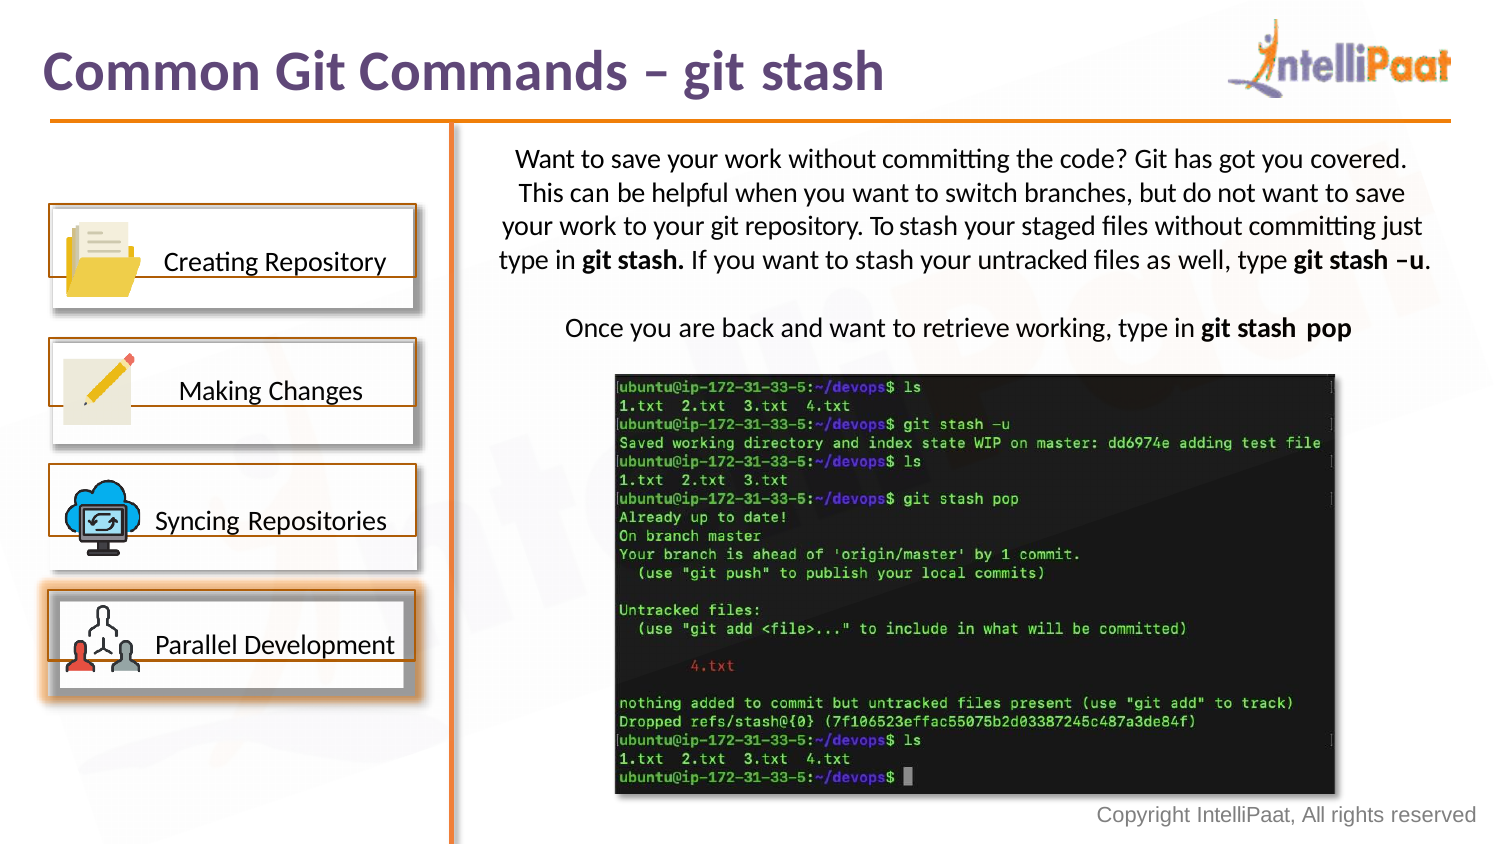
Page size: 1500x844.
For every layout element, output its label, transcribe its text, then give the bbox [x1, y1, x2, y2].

text_box [0, 0, 1494, 844]
footer Copyright IntelliPaat, All rights reserved [1094, 801, 1485, 844]
